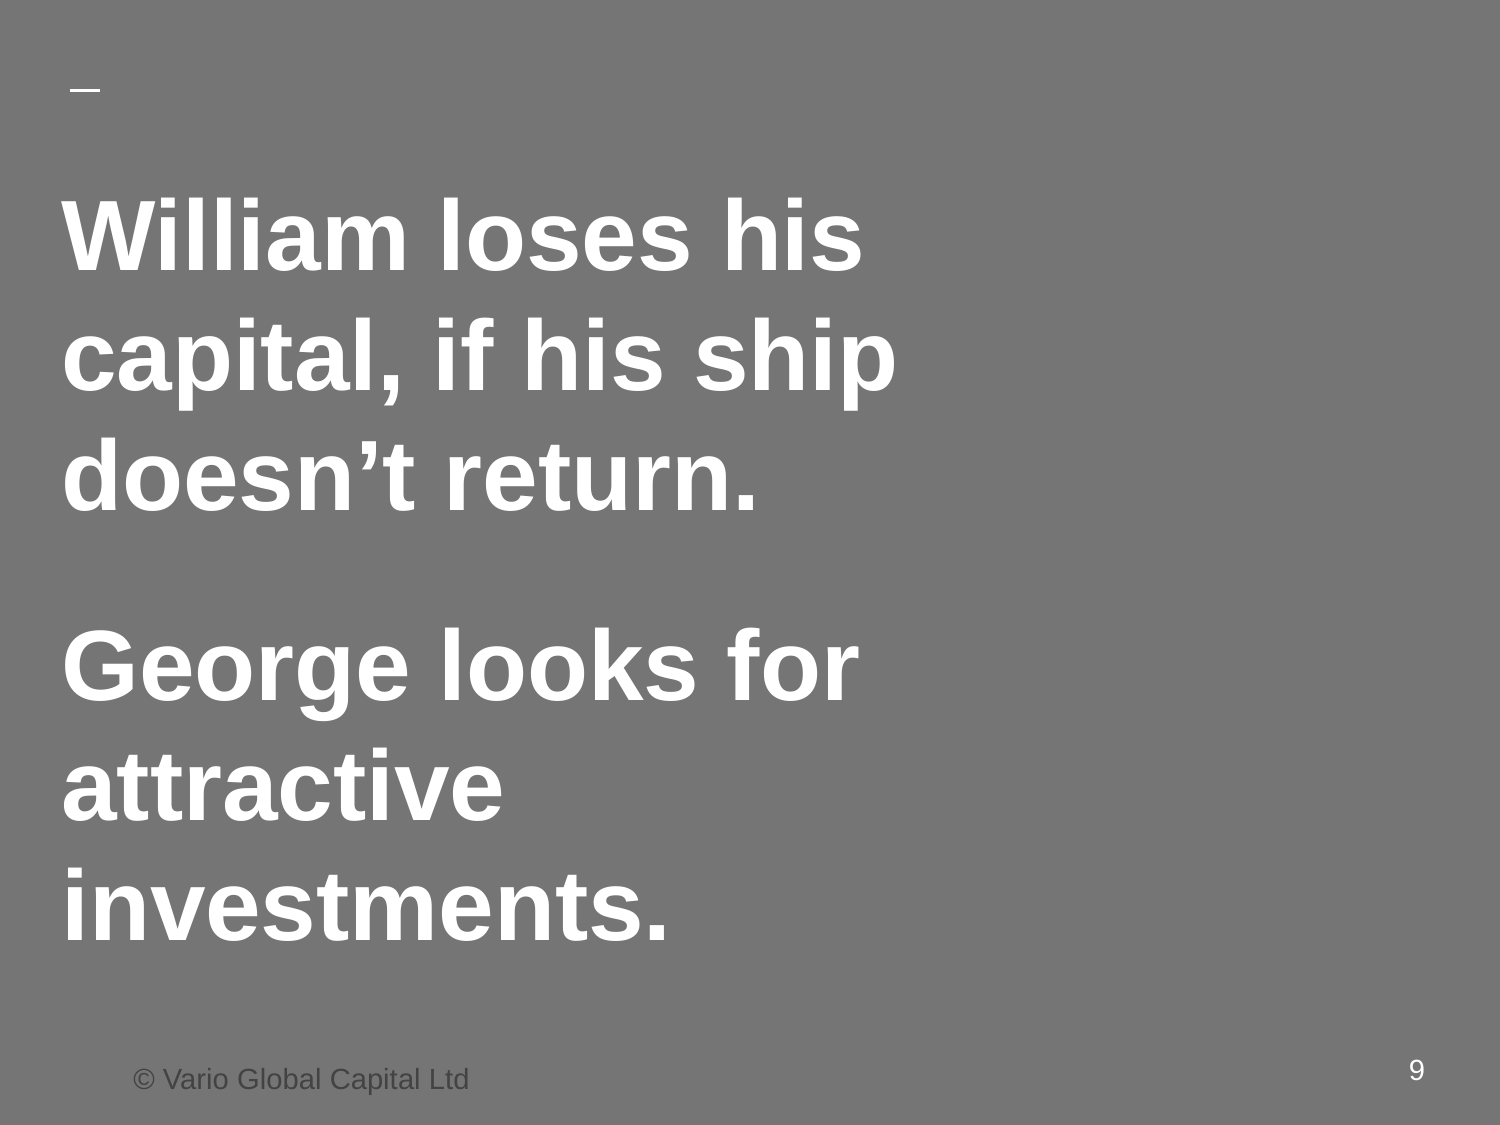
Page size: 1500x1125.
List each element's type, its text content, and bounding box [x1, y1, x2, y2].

slide_number 9 [1394, 1025, 1484, 1112]
title William loses his capital, if his ship doesn’t return. George looks for attractive investments. [46, 155, 1107, 995]
